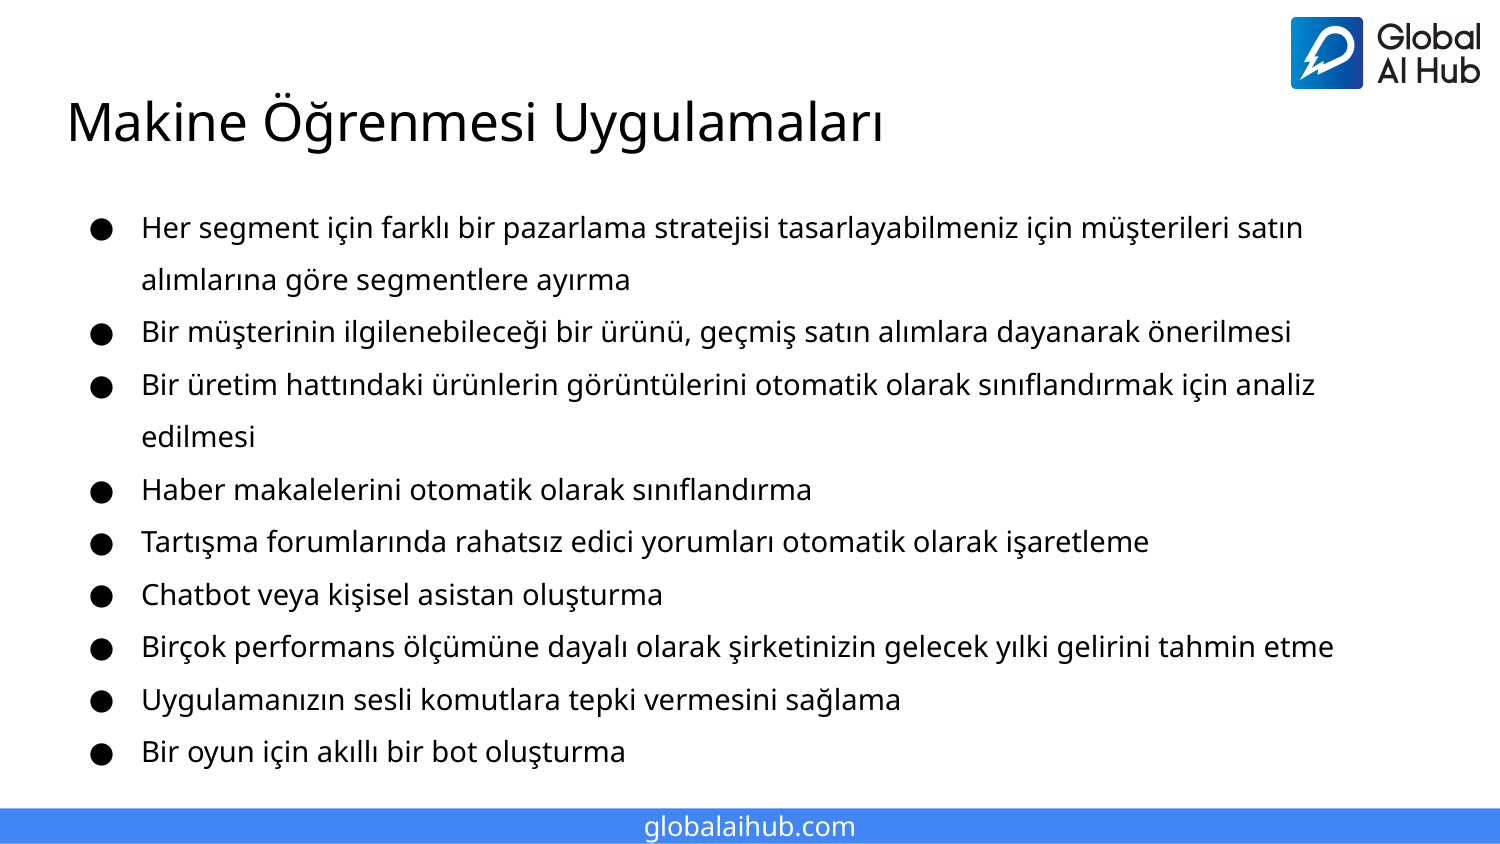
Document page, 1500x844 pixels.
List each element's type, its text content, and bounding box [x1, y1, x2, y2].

title Makine Öğrenmesi Uygulamaları [51, 72, 1449, 167]
picture [1295, 17, 1480, 89]
list Her segment için farklı bir pazarlama stratejisi tasarlayabilmeniz için müşterileri satın alımlarına göre segmentlere ayırma Bir müşterinin ilgilenebileceği bir ürünü, geçmiş satın alımlara dayanarak önerilmesi Bir üretim hattındaki ürünlerin görüntülerini otomatik olarak sınıflandırmak için analiz edilmesi Haber makalelerini otomatik olarak sınıflandırma Tartışma forumlarında rahatsız edici yorumları otomatik olarak işaretleme Chatbot veya kişisel asistan oluşturma Birçok performans ölçümüne dayalı olarak şirketinizin gelecek yılki gelirini tahmin etme Uygulamanızın sesli komutlara tepki vermesini sağlama Bir oyun için akıllı bir bot oluşturma [51, 176, 1449, 737]
